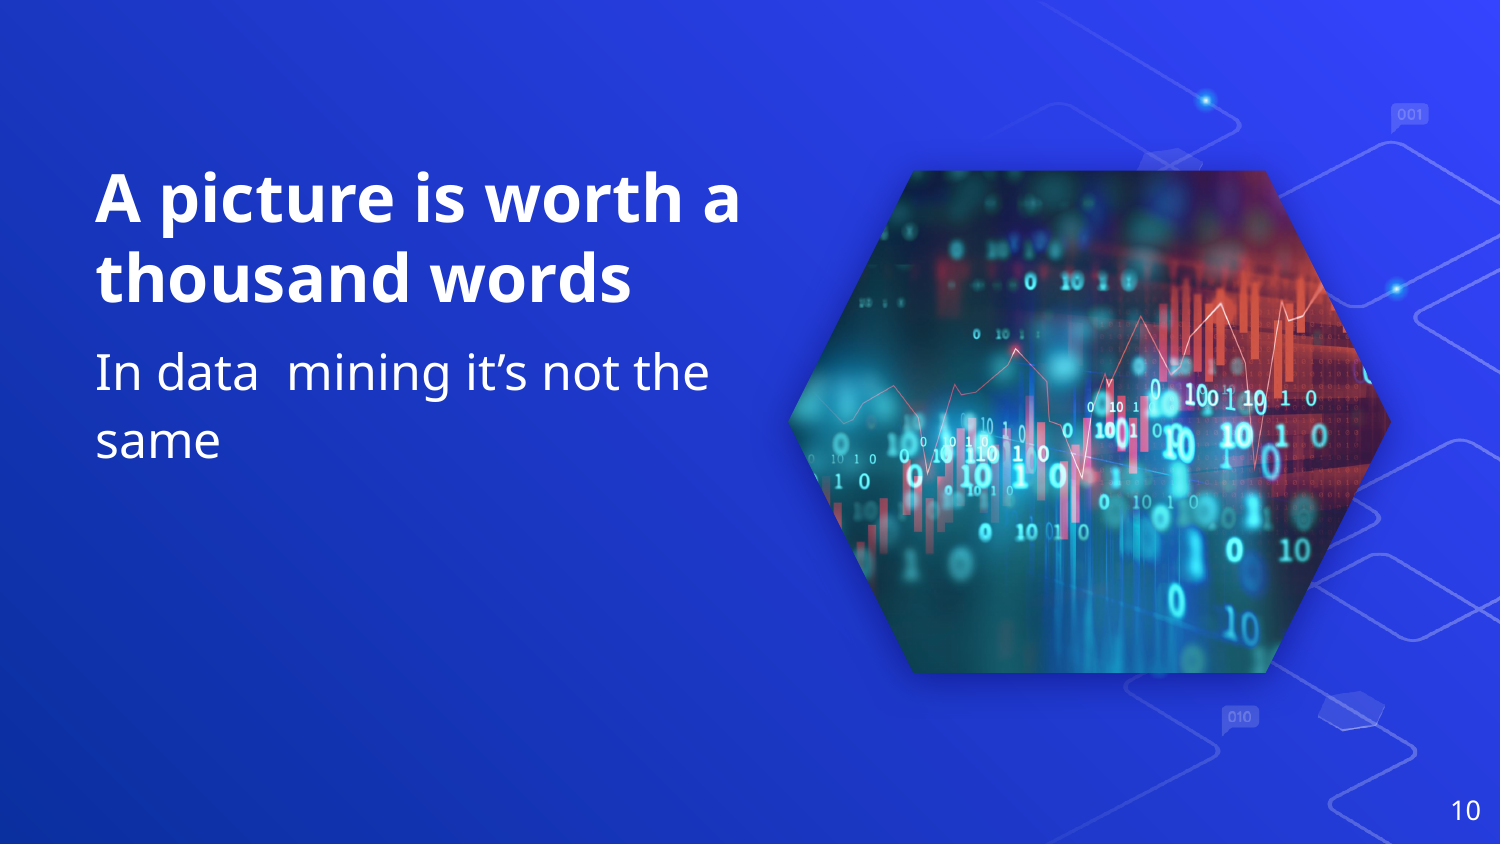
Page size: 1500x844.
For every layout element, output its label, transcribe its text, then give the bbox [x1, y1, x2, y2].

list In data mining it’s not the same [95, 331, 755, 684]
title A picture is worth a thousand words [95, 160, 755, 316]
slide_number 10 [1391, 779, 1482, 844]
picture [0, 0, 1500, 844]
